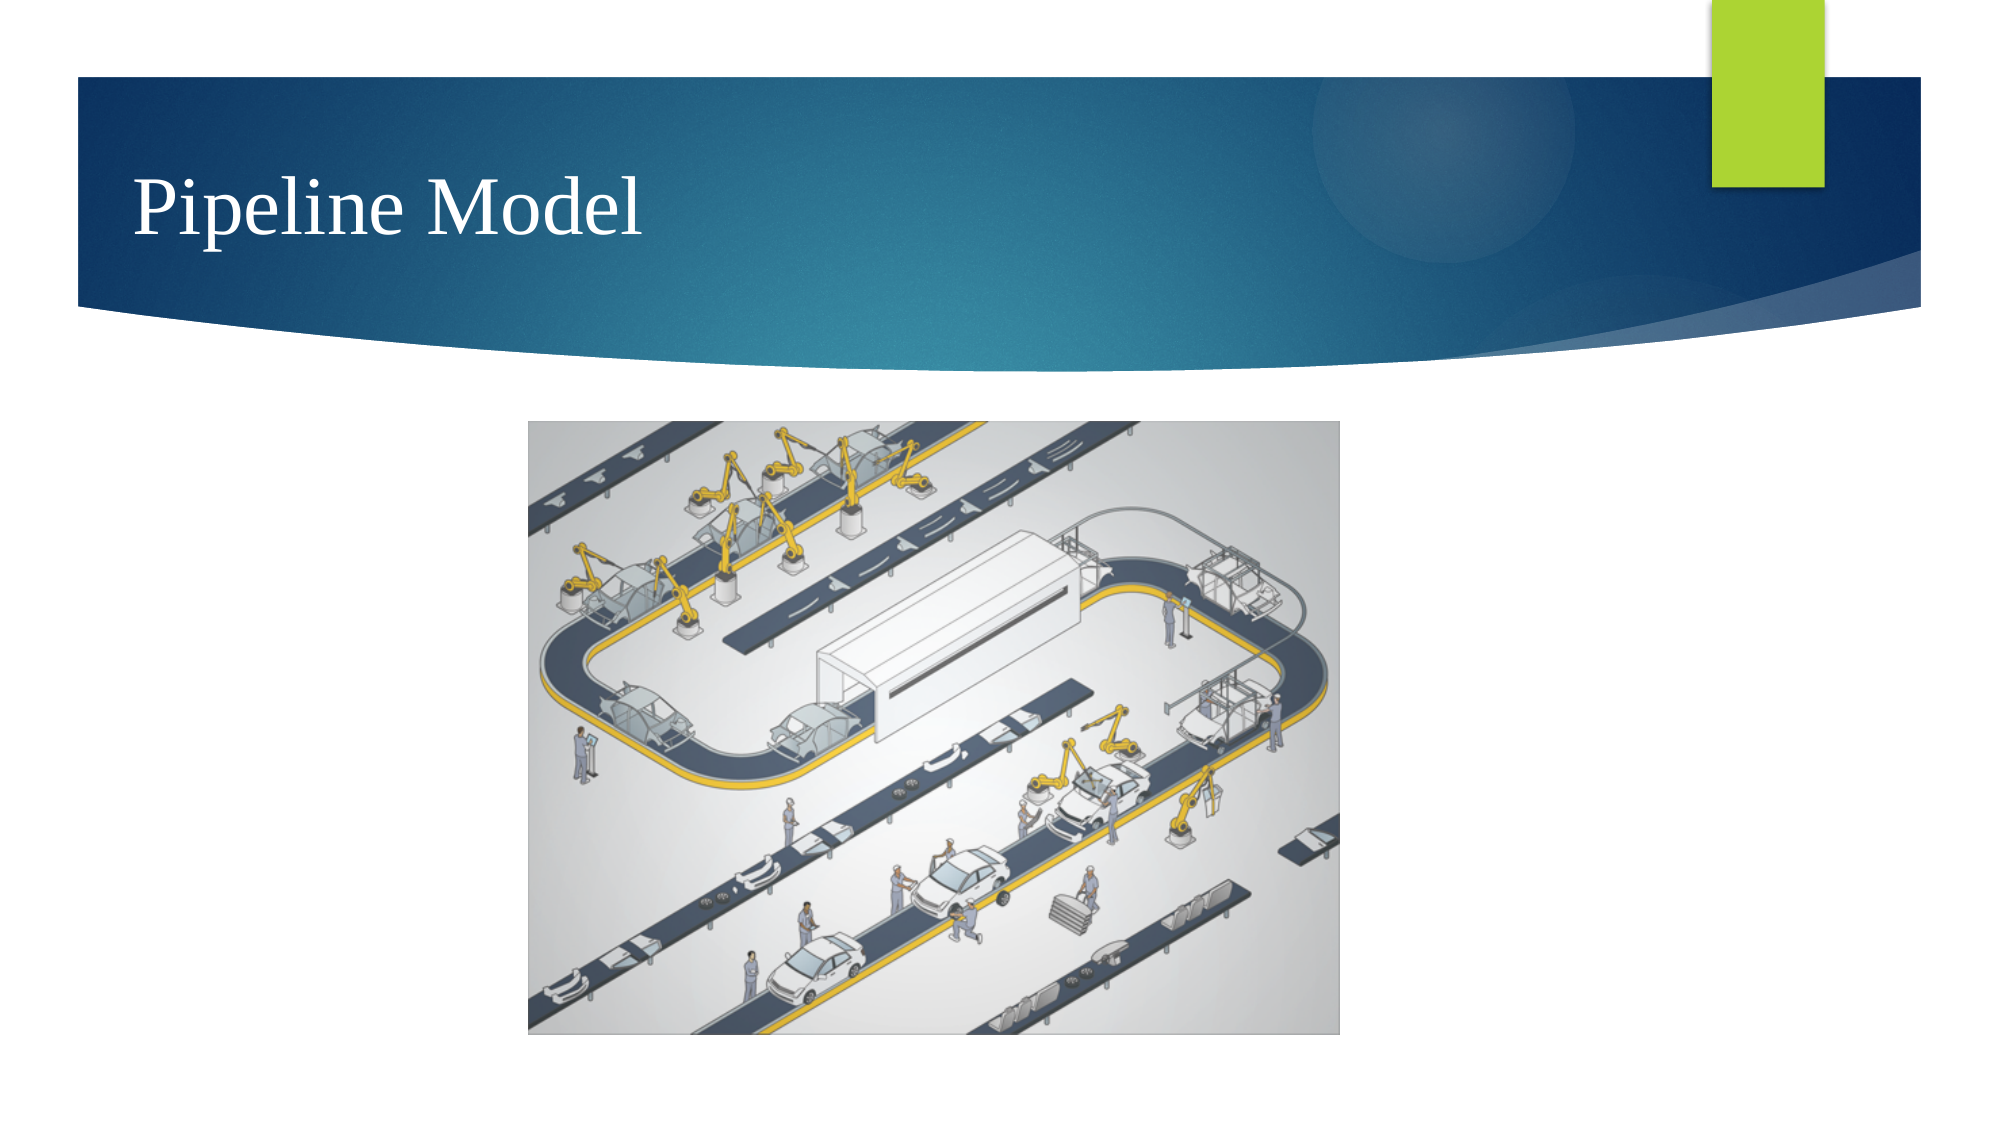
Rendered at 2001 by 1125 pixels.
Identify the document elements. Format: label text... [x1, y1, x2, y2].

text_box Pipeline Model [117, 134, 1843, 281]
picture [527, 421, 1340, 1035]
